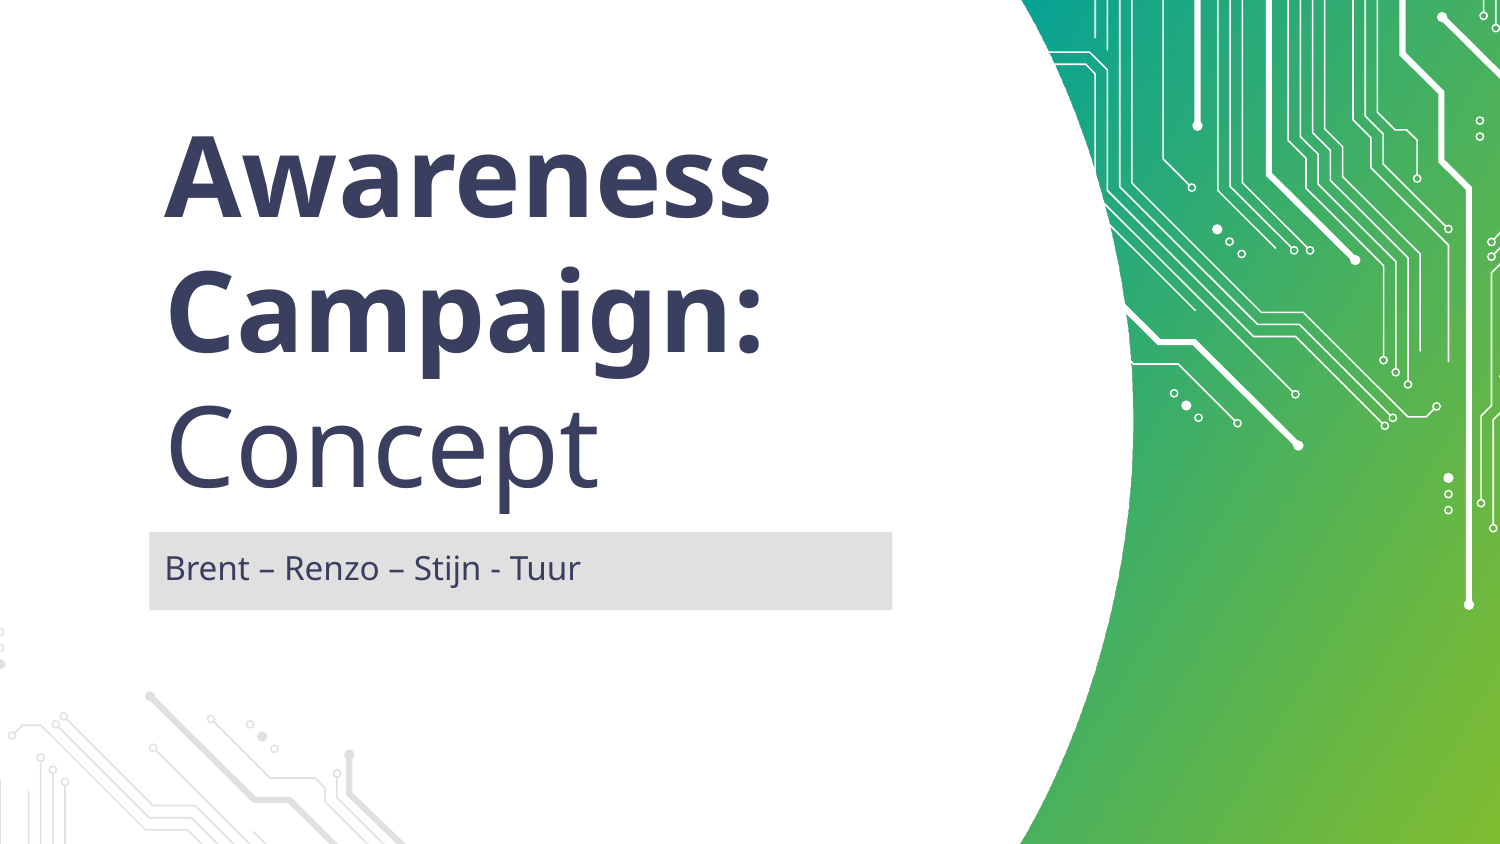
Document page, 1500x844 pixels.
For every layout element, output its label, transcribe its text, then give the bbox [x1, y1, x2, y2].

title Awareness Campaign: Concept [149, 233, 1003, 526]
picture [1009, 0, 1500, 844]
subtitle Brent – Renzo – Stijn - Tuur [149, 532, 893, 611]
